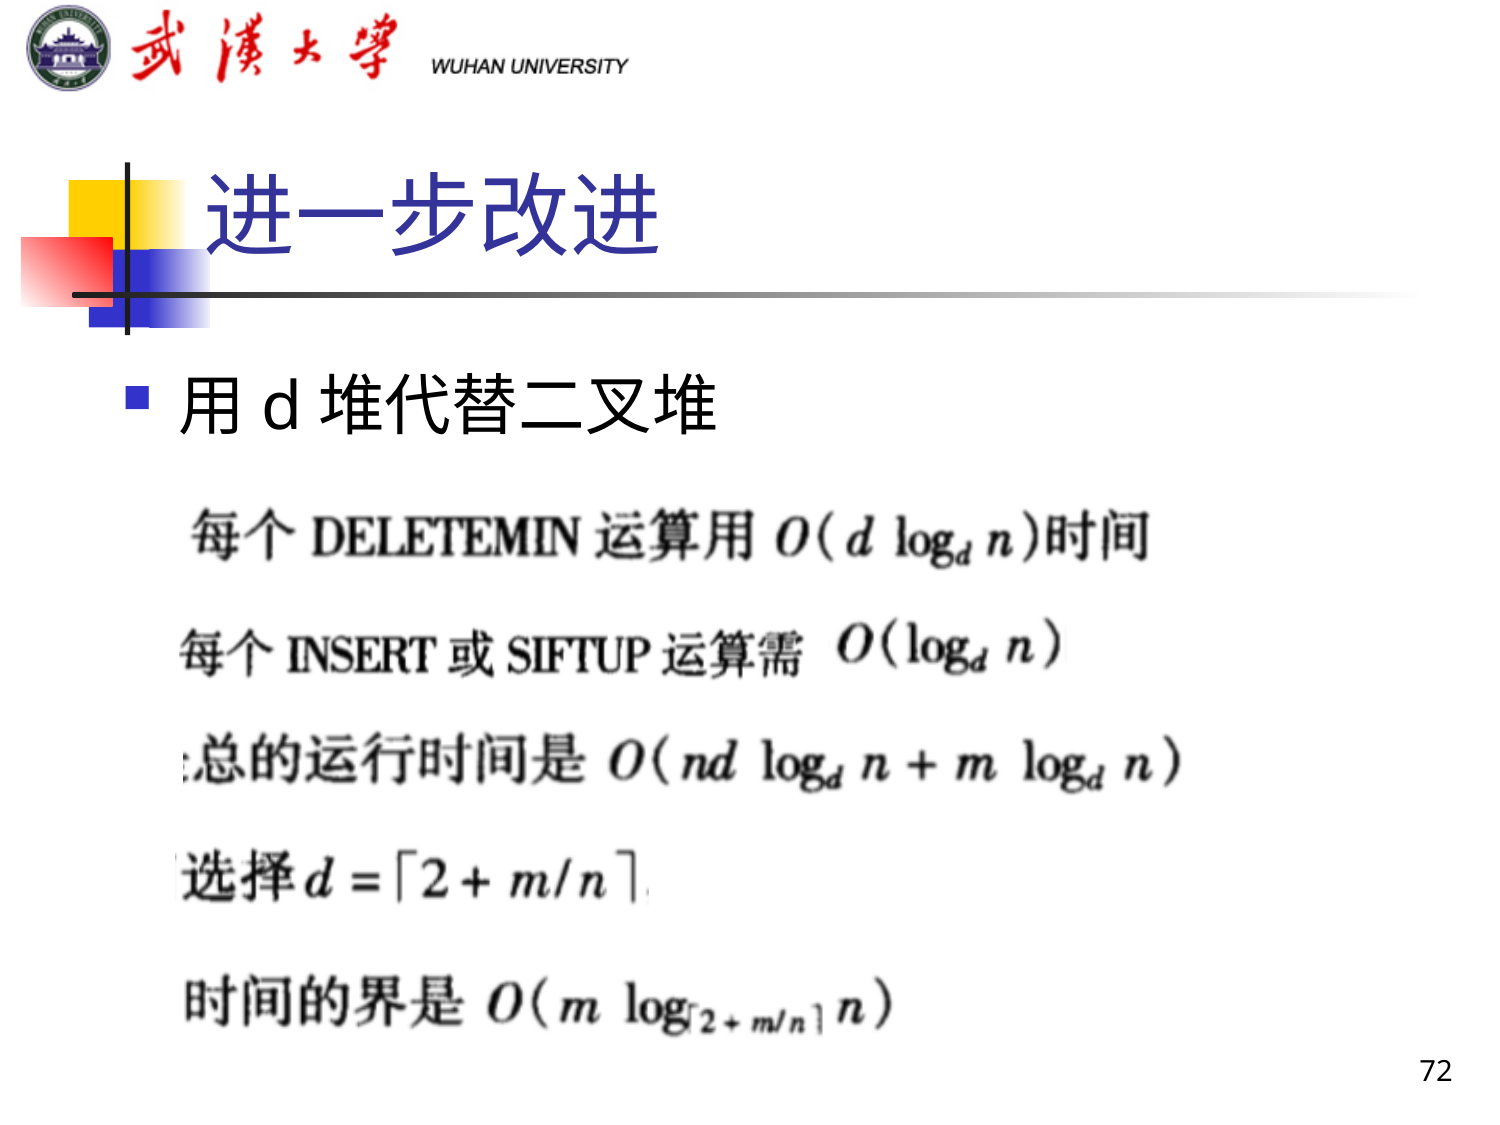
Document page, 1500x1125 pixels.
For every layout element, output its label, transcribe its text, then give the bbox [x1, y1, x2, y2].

title 进一步改进 [188, 35, 1468, 275]
slide_number 72 [1155, 1024, 1468, 1100]
list 用d堆代替二叉堆 [107, 355, 1383, 457]
picture [828, 600, 1067, 685]
picture [0, 0, 643, 93]
picture [182, 961, 896, 1055]
picture [175, 837, 649, 920]
picture [178, 498, 1160, 579]
picture [183, 722, 1188, 802]
picture [179, 622, 812, 687]
